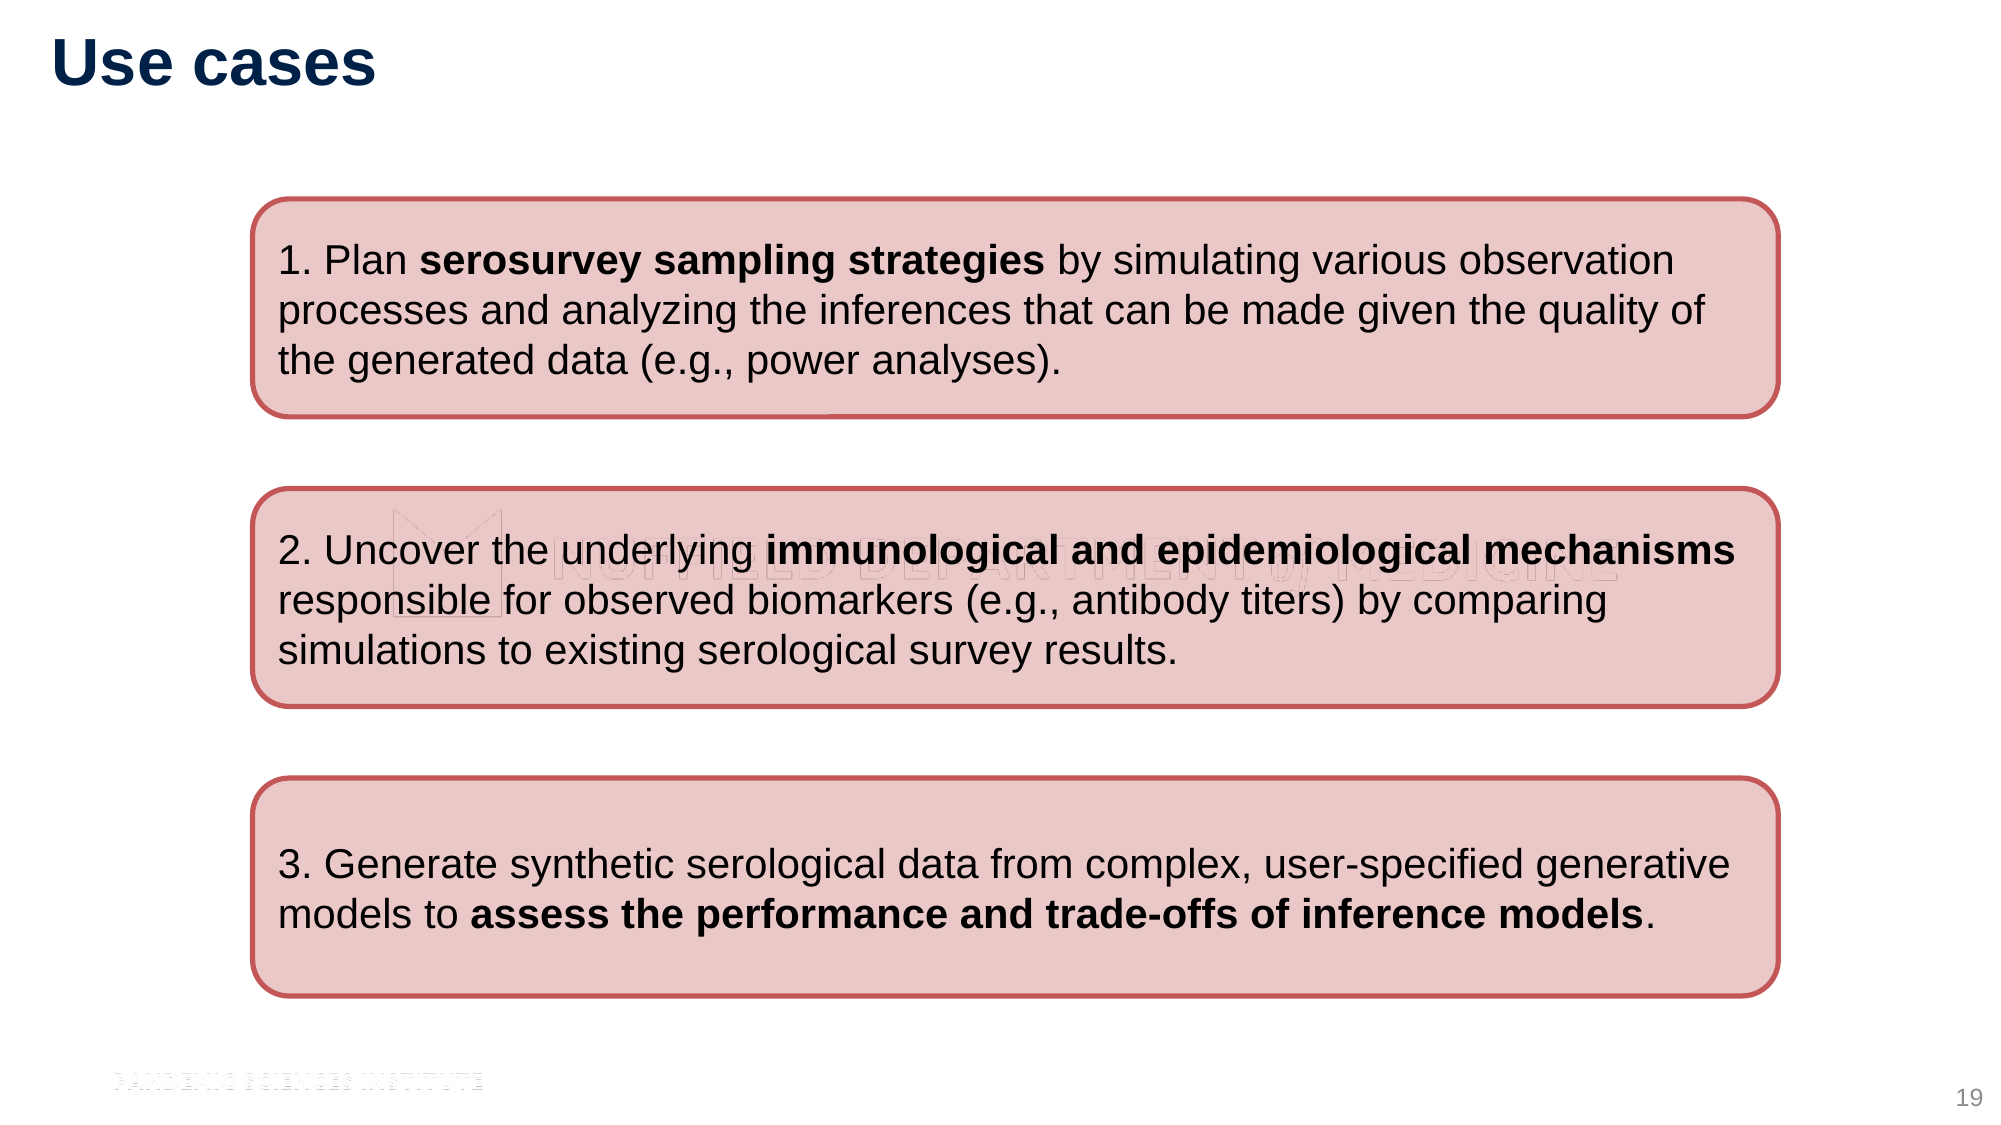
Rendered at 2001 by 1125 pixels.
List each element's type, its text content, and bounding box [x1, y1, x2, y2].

text_box 3. Generate synthetic serological data from complex, user-specified generative models to assess the performance and trade-offs of inference models. [251, 777, 1780, 998]
text_box 1. Plan serosurvey sampling strategies by simulating various observation processes and analyzing the inferences that can be made given the quality of the generated data (e.g., power analyses). [251, 219, 1780, 418]
picture [96, 1056, 497, 1106]
title Use cases [51, 0, 1777, 219]
slide_number 19 [1548, 1066, 1999, 1125]
text_box 2. Uncover the underlying immunological and epidemiological mechanisms responsible for observed biomarkers (e.g., antibody titers) by comparing simulations to existing serological survey results. [251, 487, 1780, 708]
